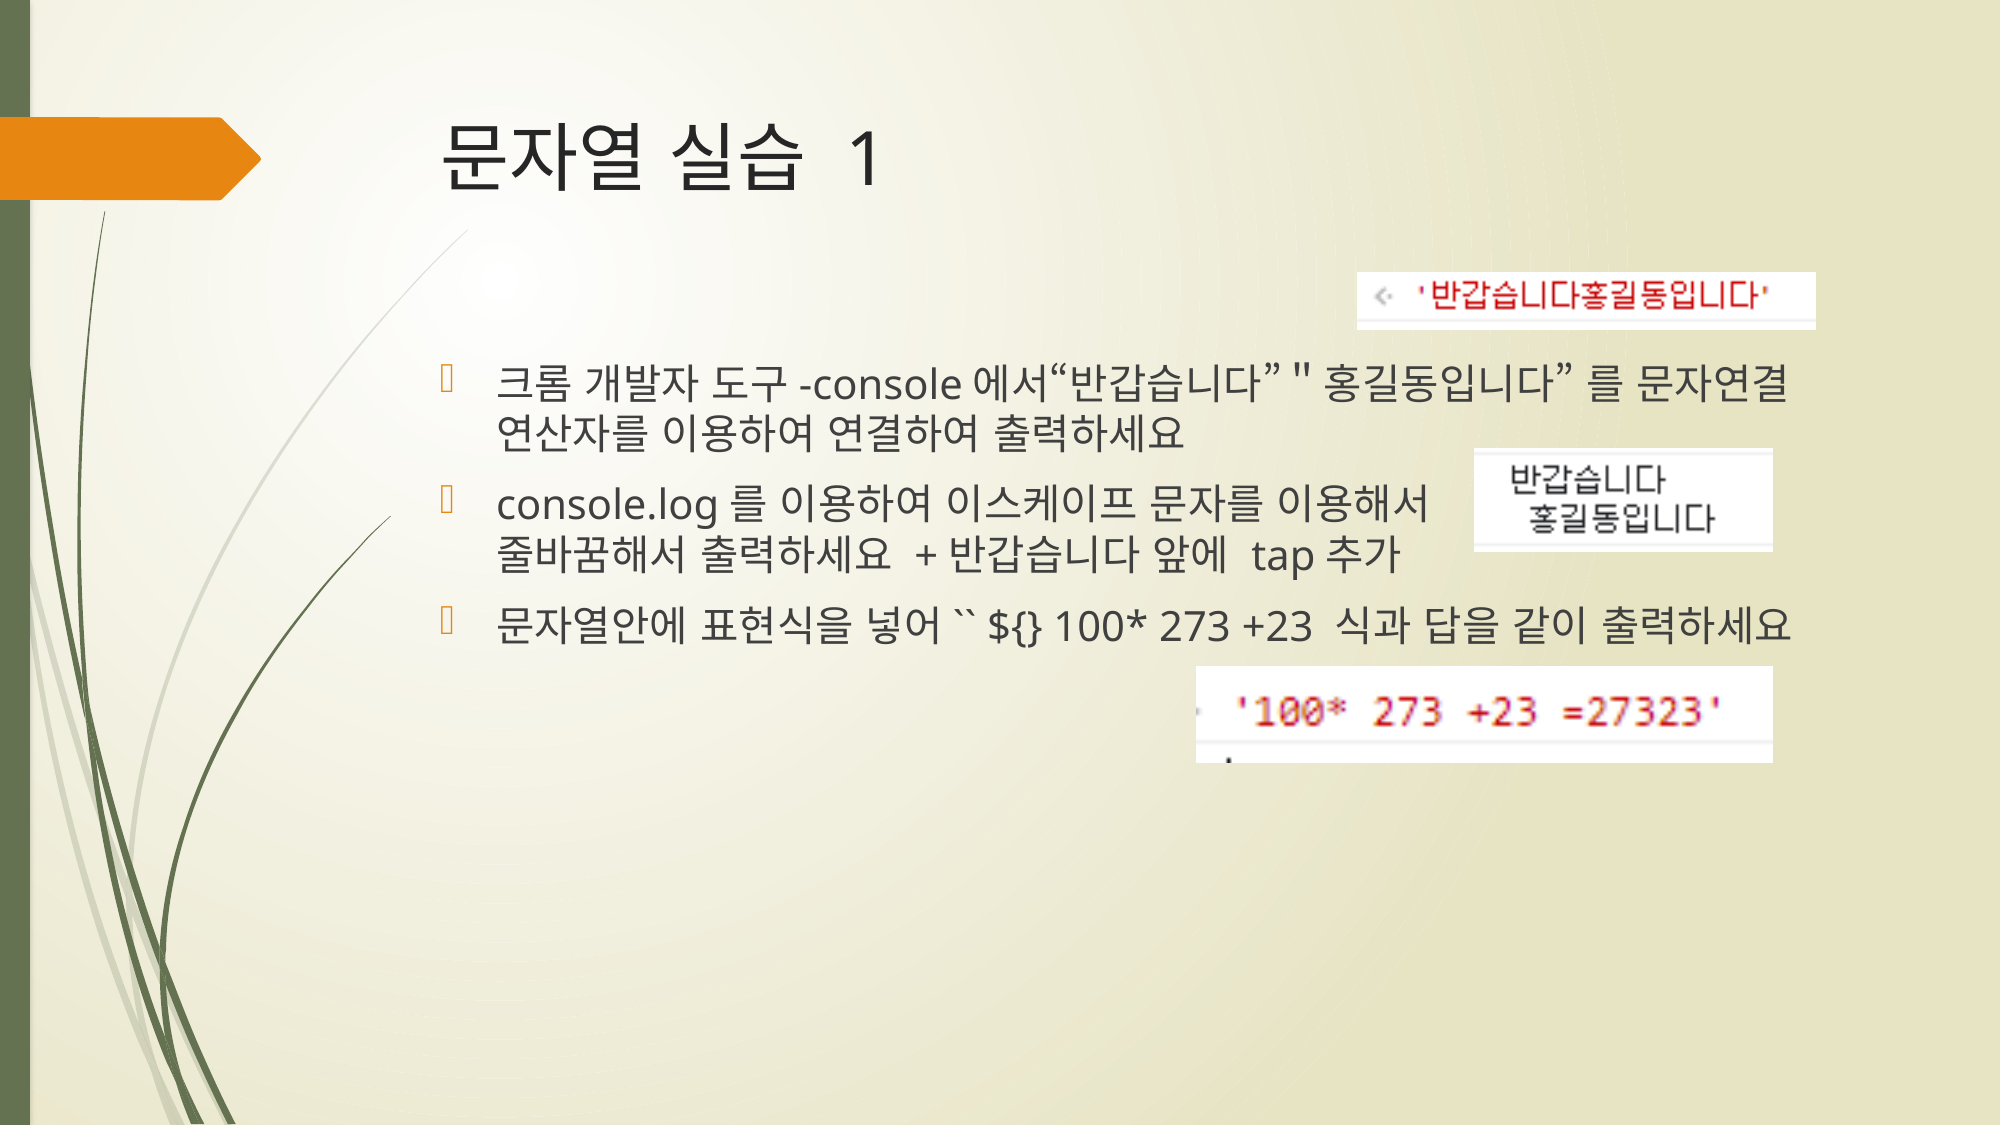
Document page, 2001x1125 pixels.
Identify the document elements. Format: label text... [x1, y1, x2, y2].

picture [1196, 665, 1774, 763]
picture [1474, 448, 1774, 553]
list 크롬 개발자 도구-console에서“반갑습니다”＂홍길동입니다” 를 문자연결 연산자를 이용하여 연결하여 출력하세요 console.log를 이용하여 이스케이프 문자를 이용해서 줄바꿈해서 출력하세요 +반갑습니다 앞에 tap추가 문자열안에 표현식을 넣어`` ${} 100* 273 +23 식과 답을 같이 출력하세요 [424, 350, 1888, 970]
picture [1357, 272, 1816, 330]
title 문자열 실습 1 [425, 102, 1888, 313]
